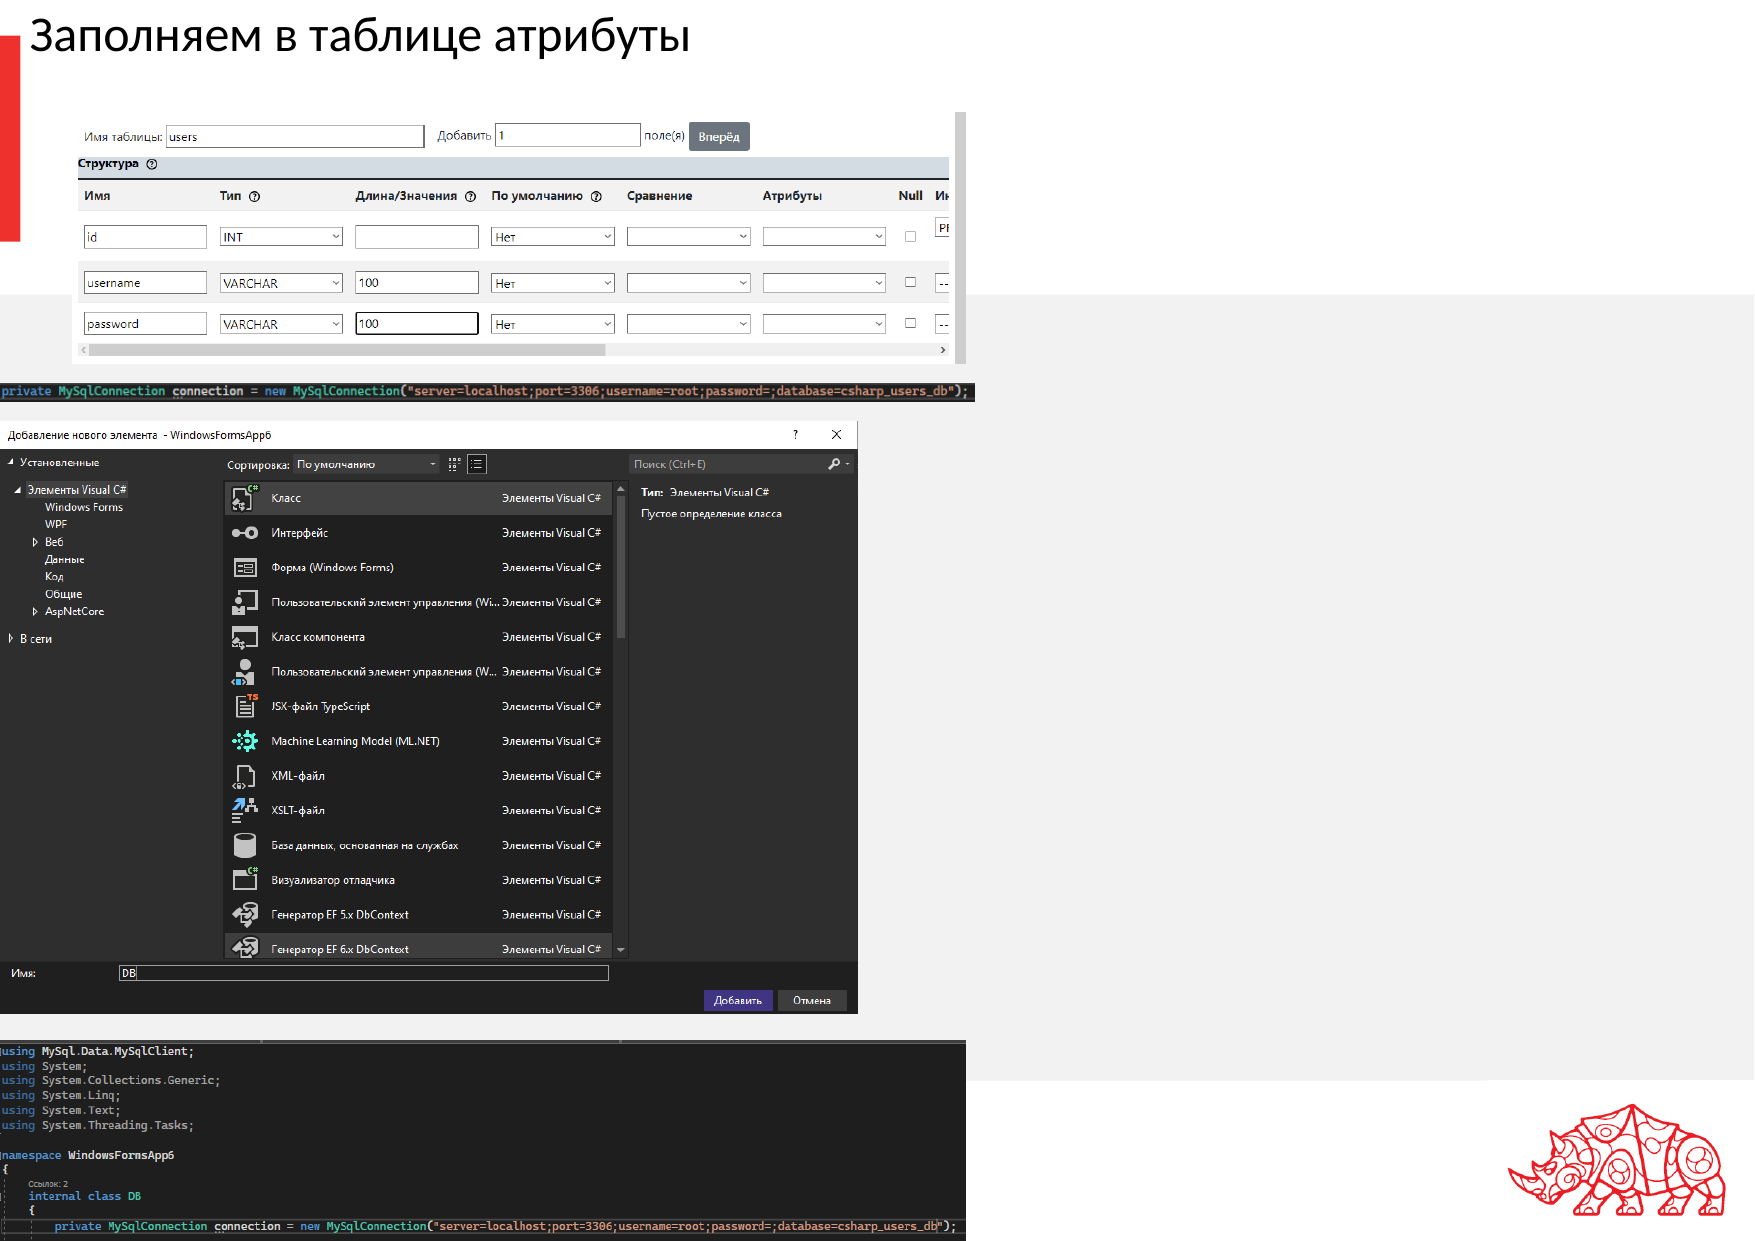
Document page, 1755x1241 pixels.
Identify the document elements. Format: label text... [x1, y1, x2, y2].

picture [72, 112, 966, 364]
picture [1487, 1080, 1755, 1229]
list Заполняем в таблице атрибуты [0, 0, 1612, 573]
picture [0, 421, 858, 1014]
picture [0, 383, 975, 402]
picture [0, 1039, 966, 1241]
